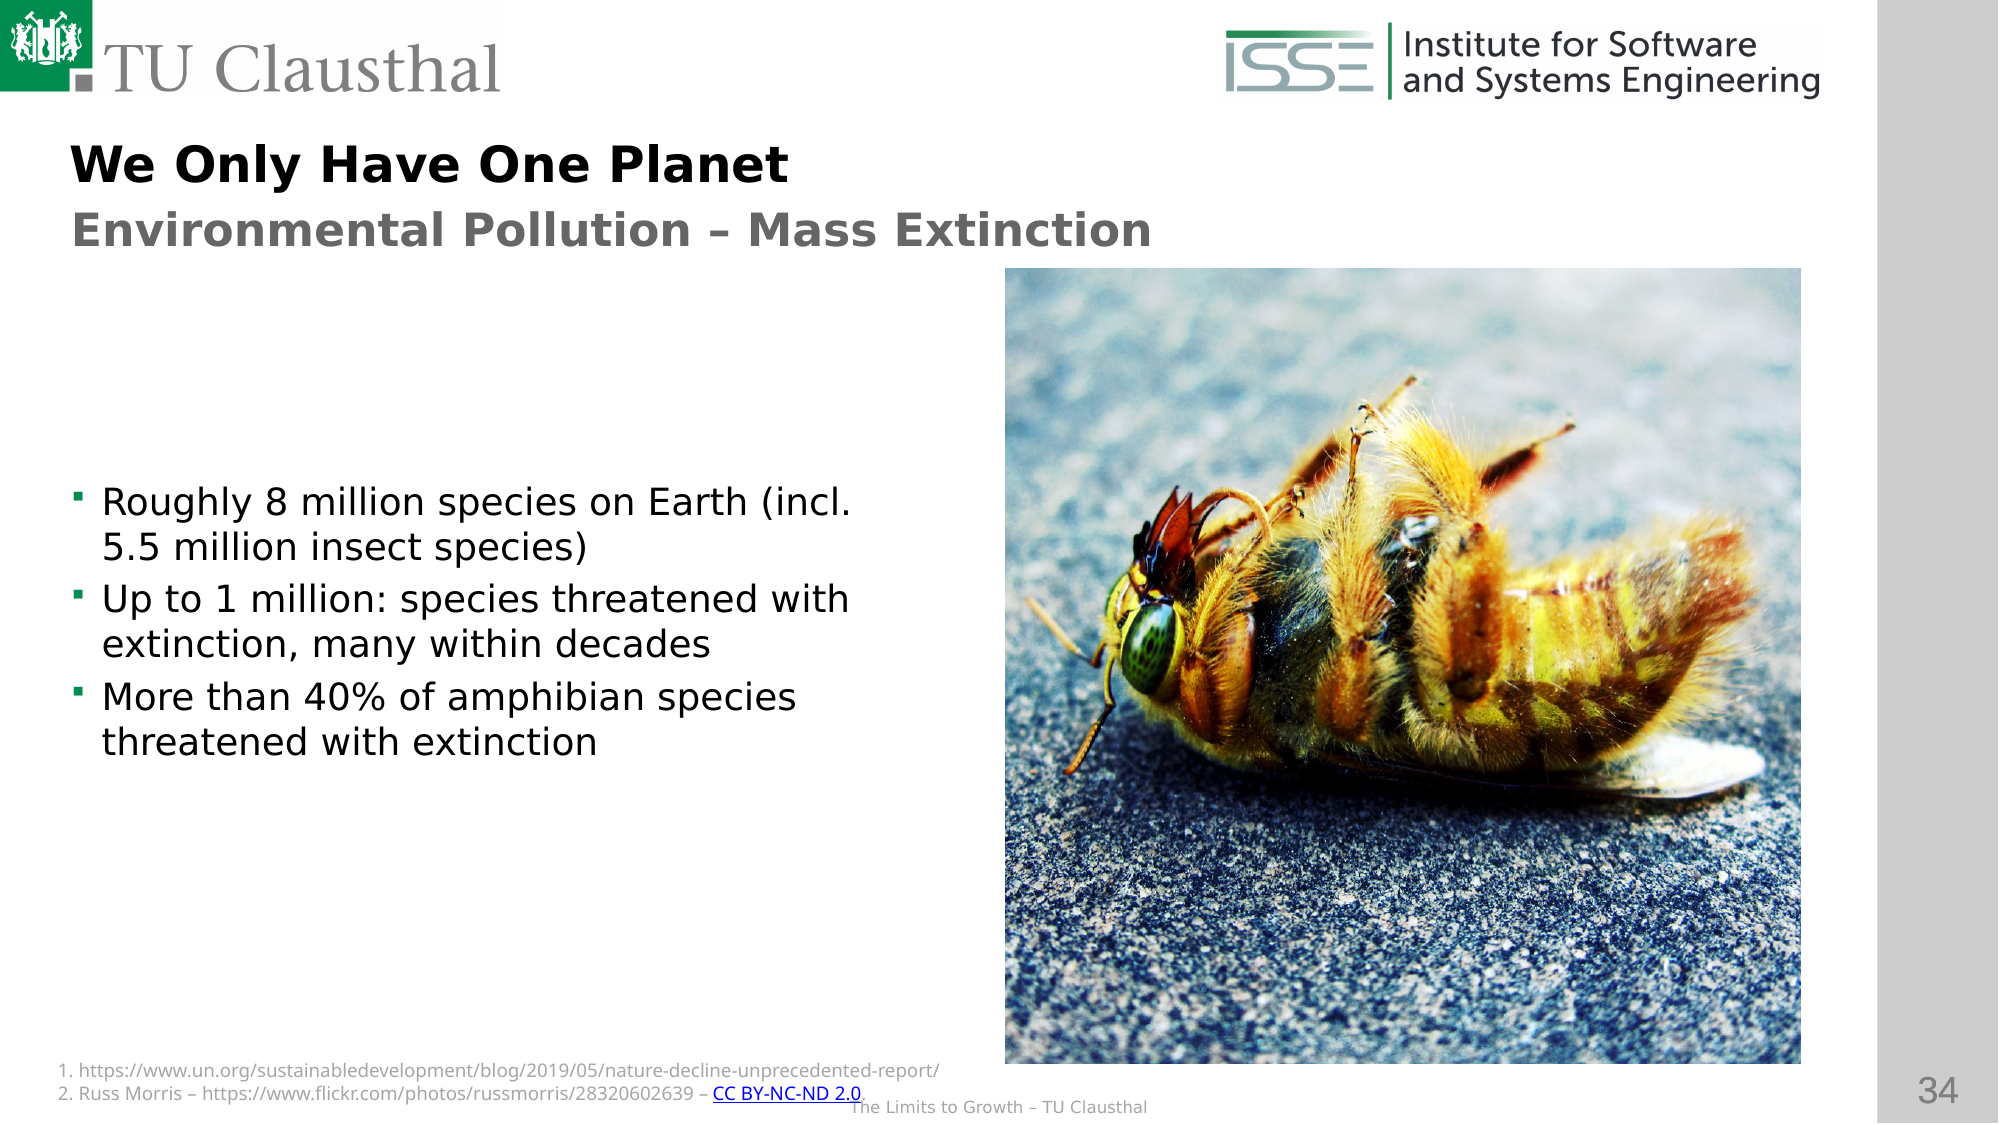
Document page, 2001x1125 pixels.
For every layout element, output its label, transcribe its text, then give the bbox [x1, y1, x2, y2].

picture [1218, 22, 1825, 106]
text_box We Only Have One Planet [54, 125, 1817, 206]
picture [1004, 268, 1801, 1065]
picture [0, 0, 500, 92]
text_box Environmental Pollution – Mass Extinction [70, 188, 1769, 269]
text_box 1. https://www.un.org/sustainabledevelopment/blog/2019/05/nature-decline-unprecedented-report/ 2. Russ Morris – https://www.flickr.com/photos/russmorris/28320602639 – CC BY-NC-ND 2.0. [43, 1051, 1319, 1115]
text_box Roughly 8 million species on Earth (incl. 5.5 million insect species) Up to 1 million: species threatened with extinction, many within decades More than 40% of amphibian species threatened with extinction [54, 207, 914, 1033]
